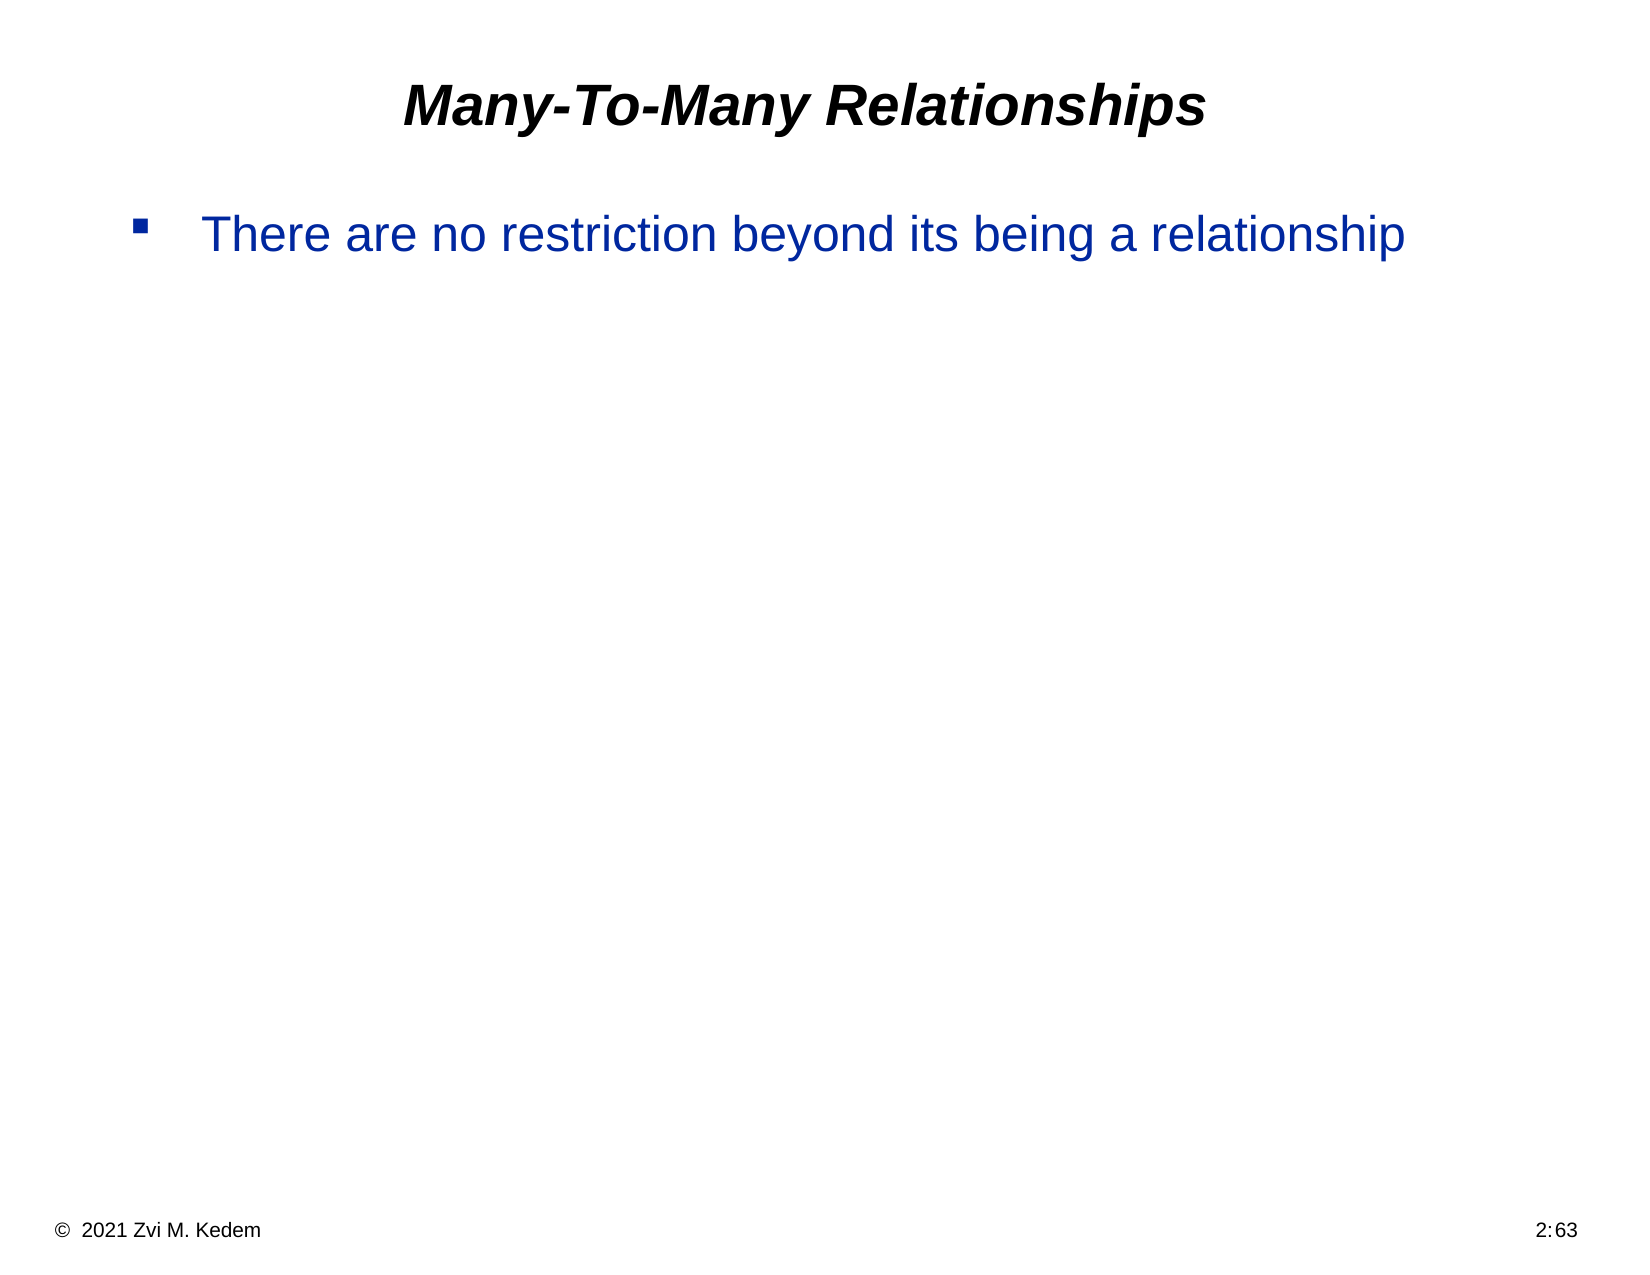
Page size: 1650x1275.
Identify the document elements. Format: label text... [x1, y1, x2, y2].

list There are no restriction beyond its being a relationship [111, 199, 1513, 1201]
title Many-To-Many Relationships [111, 36, 1501, 176]
